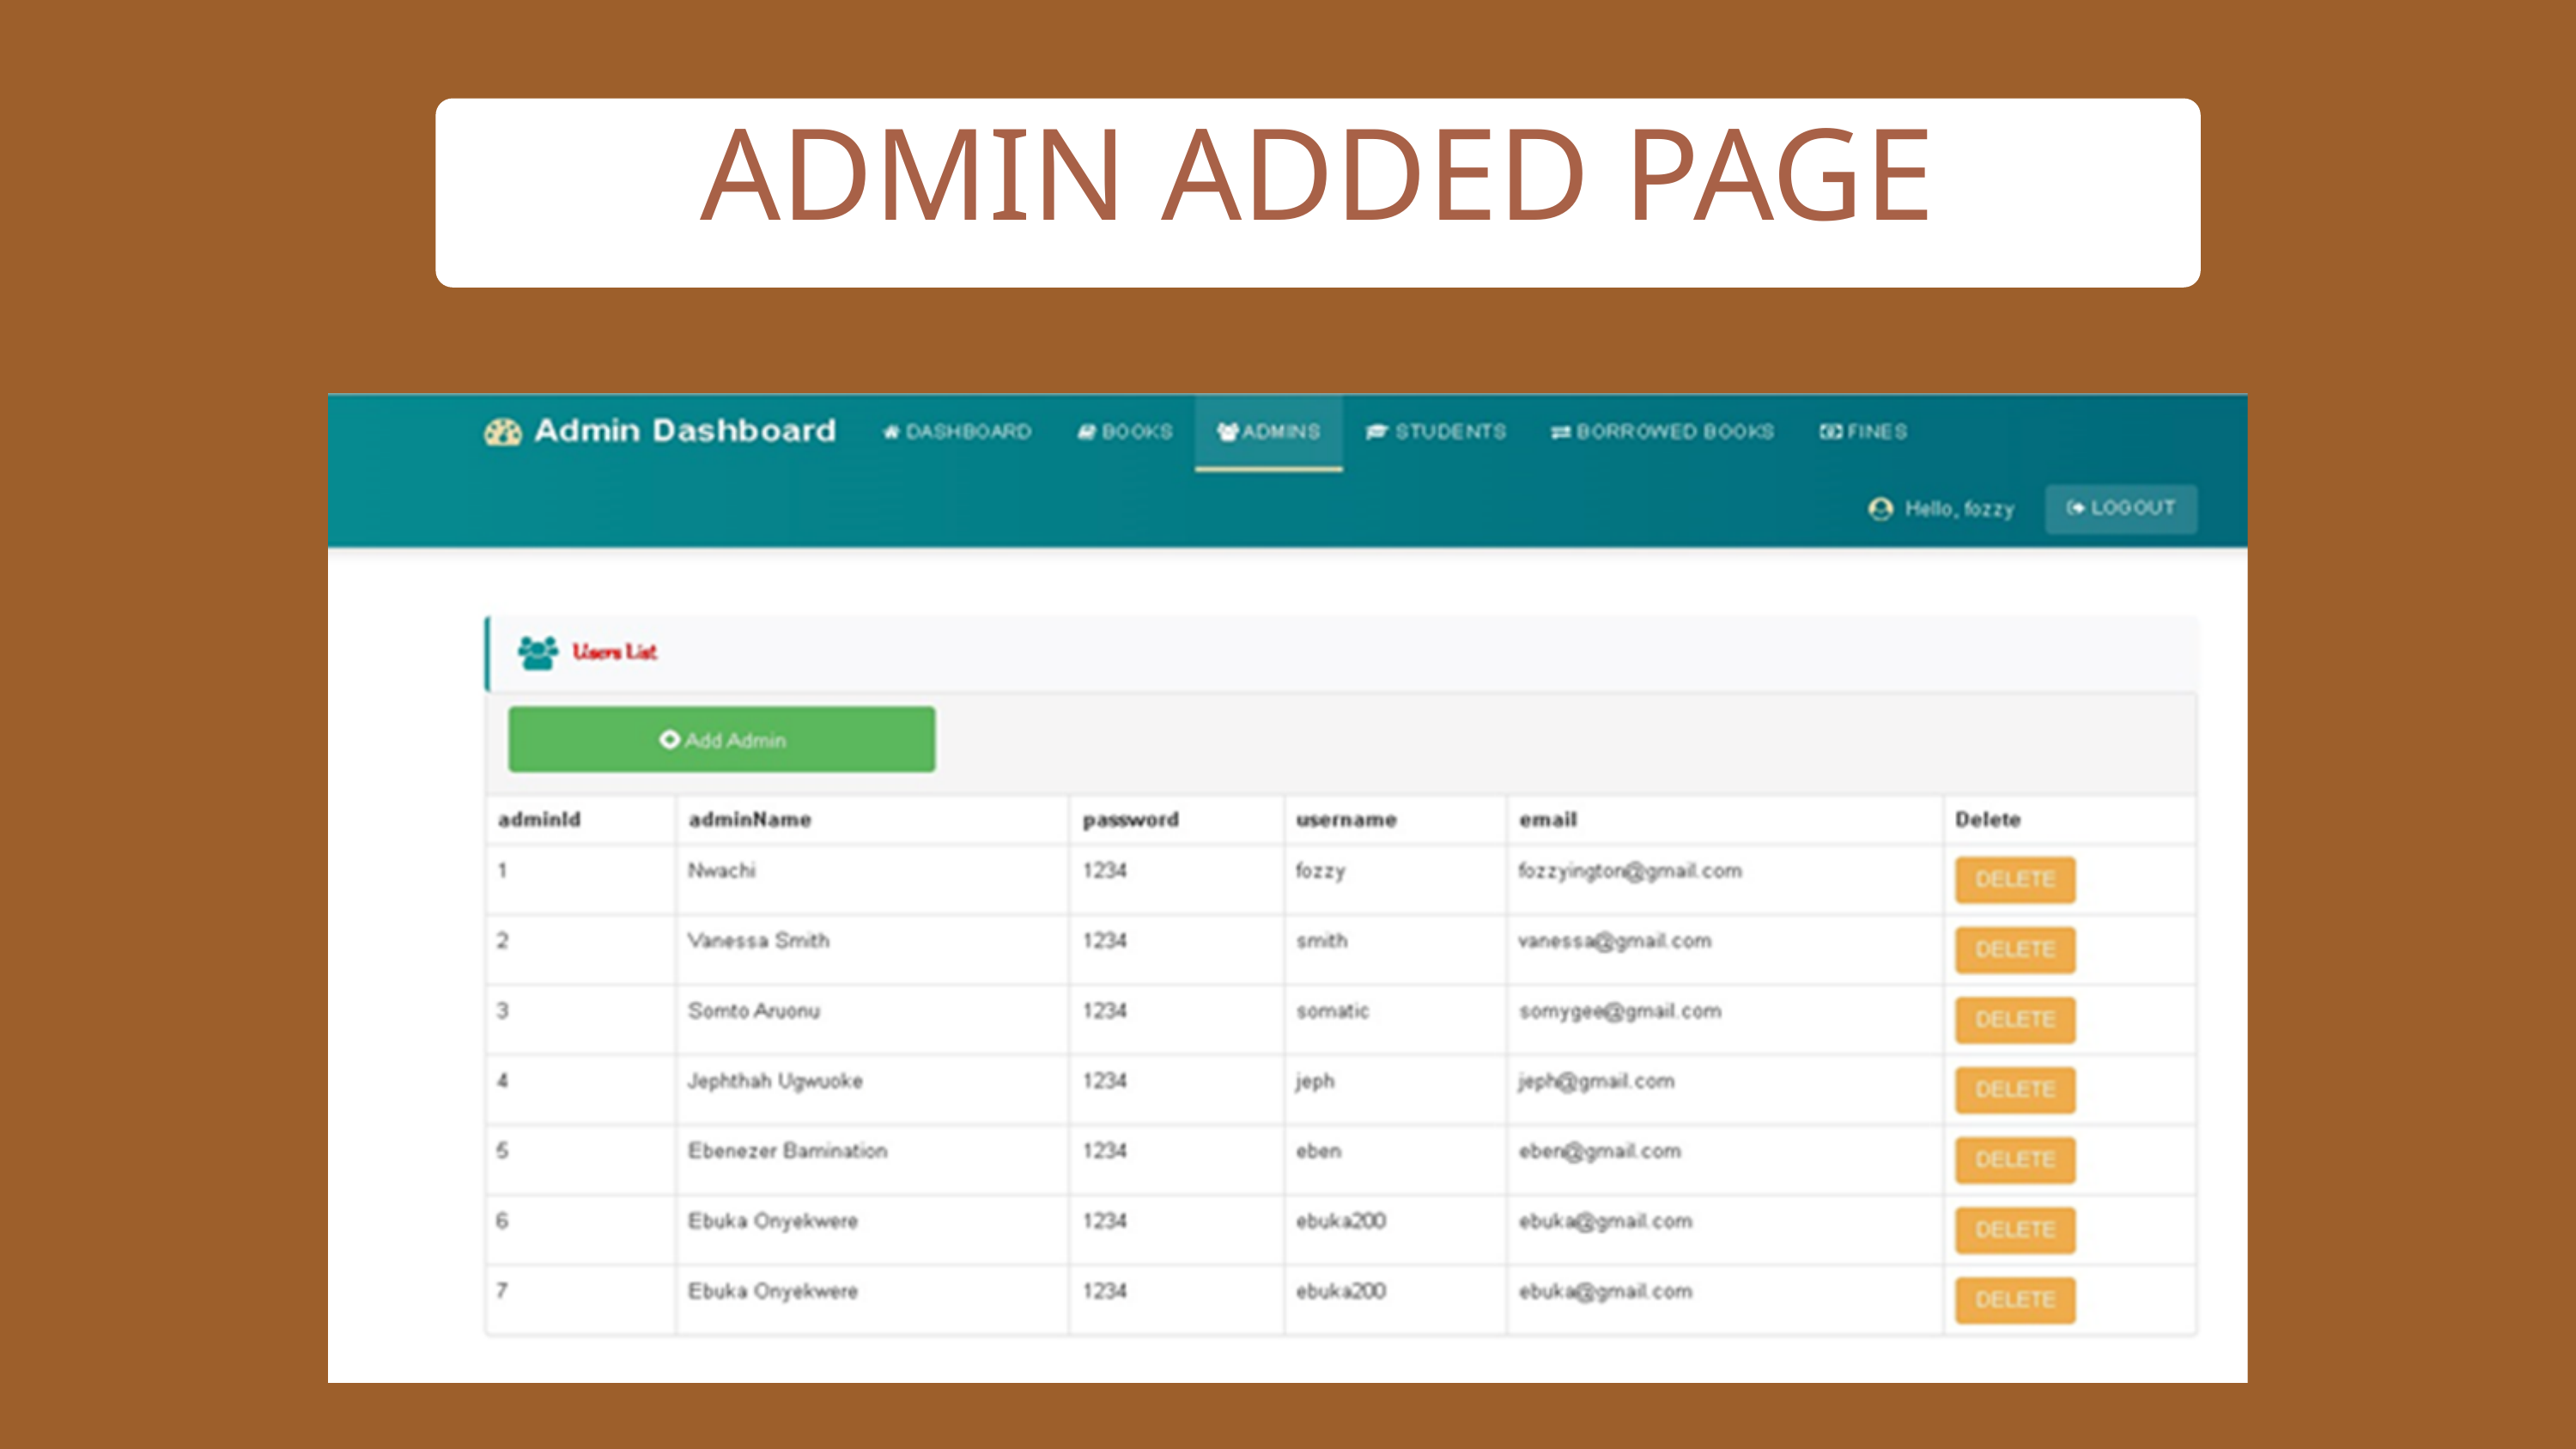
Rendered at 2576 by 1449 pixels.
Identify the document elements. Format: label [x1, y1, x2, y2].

text_box [328, 393, 2248, 1383]
text_box [435, 98, 2202, 288]
